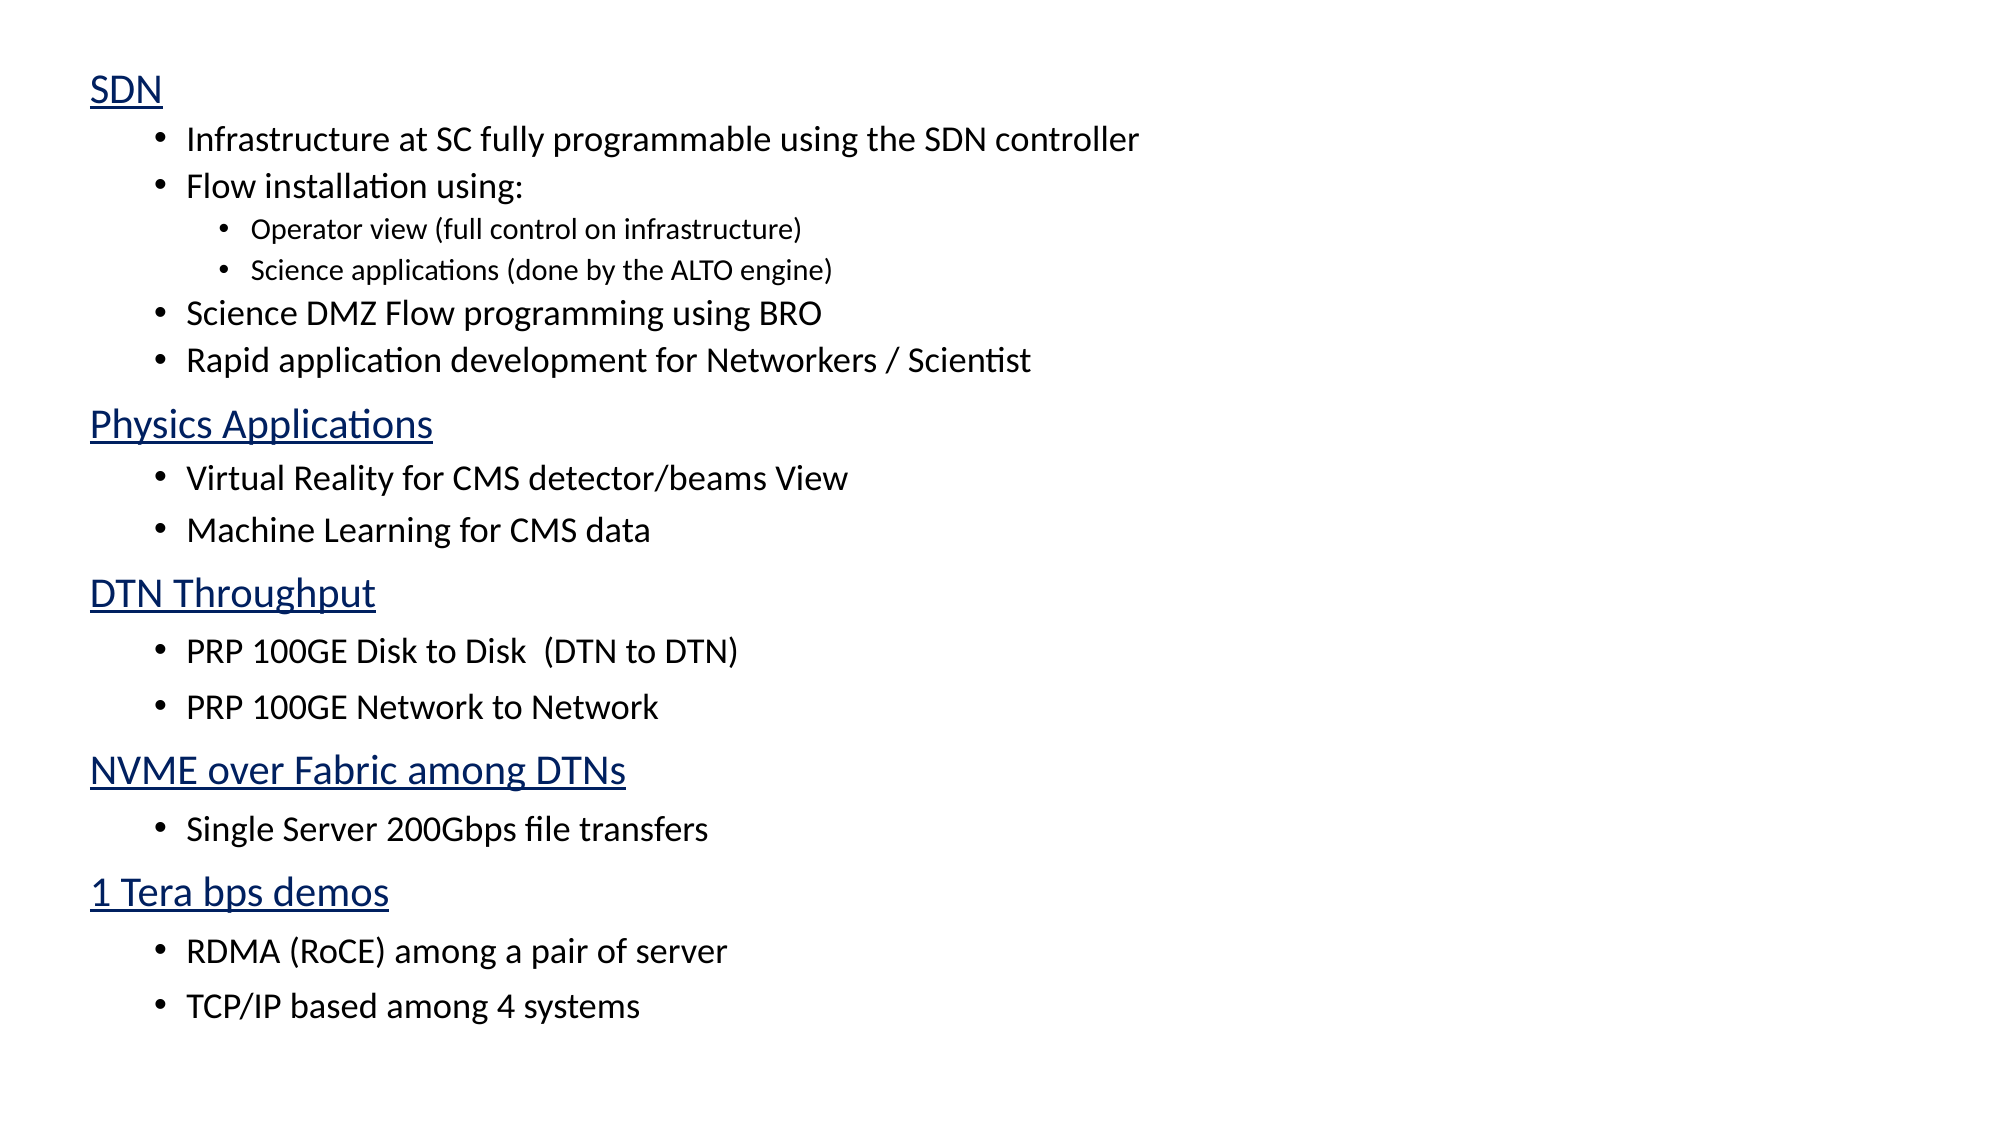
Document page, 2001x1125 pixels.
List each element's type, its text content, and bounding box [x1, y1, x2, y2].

text_box SDN Infrastructure at SC fully programmable using the SDN controller Flow installation using: Operator view (full control on infrastructure) Science applications (done by the ALTO engine) Science DMZ Flow programming using BRO Rapid application development for Networkers / Scientist Physics Applications Virtual Reality for CMS detector/beams View Machine Learning for CMS data DTN Throughput PRP 100GE Disk to Disk (DTN to DTN) PRP 100GE Network to Network NVME over Fabric among DTNs Single Server 200Gbps file transfers 1 Tera bps demos RDMA (RoCE) among a pair of server TCP/IP based among 4 systems [75, 59, 1423, 1034]
